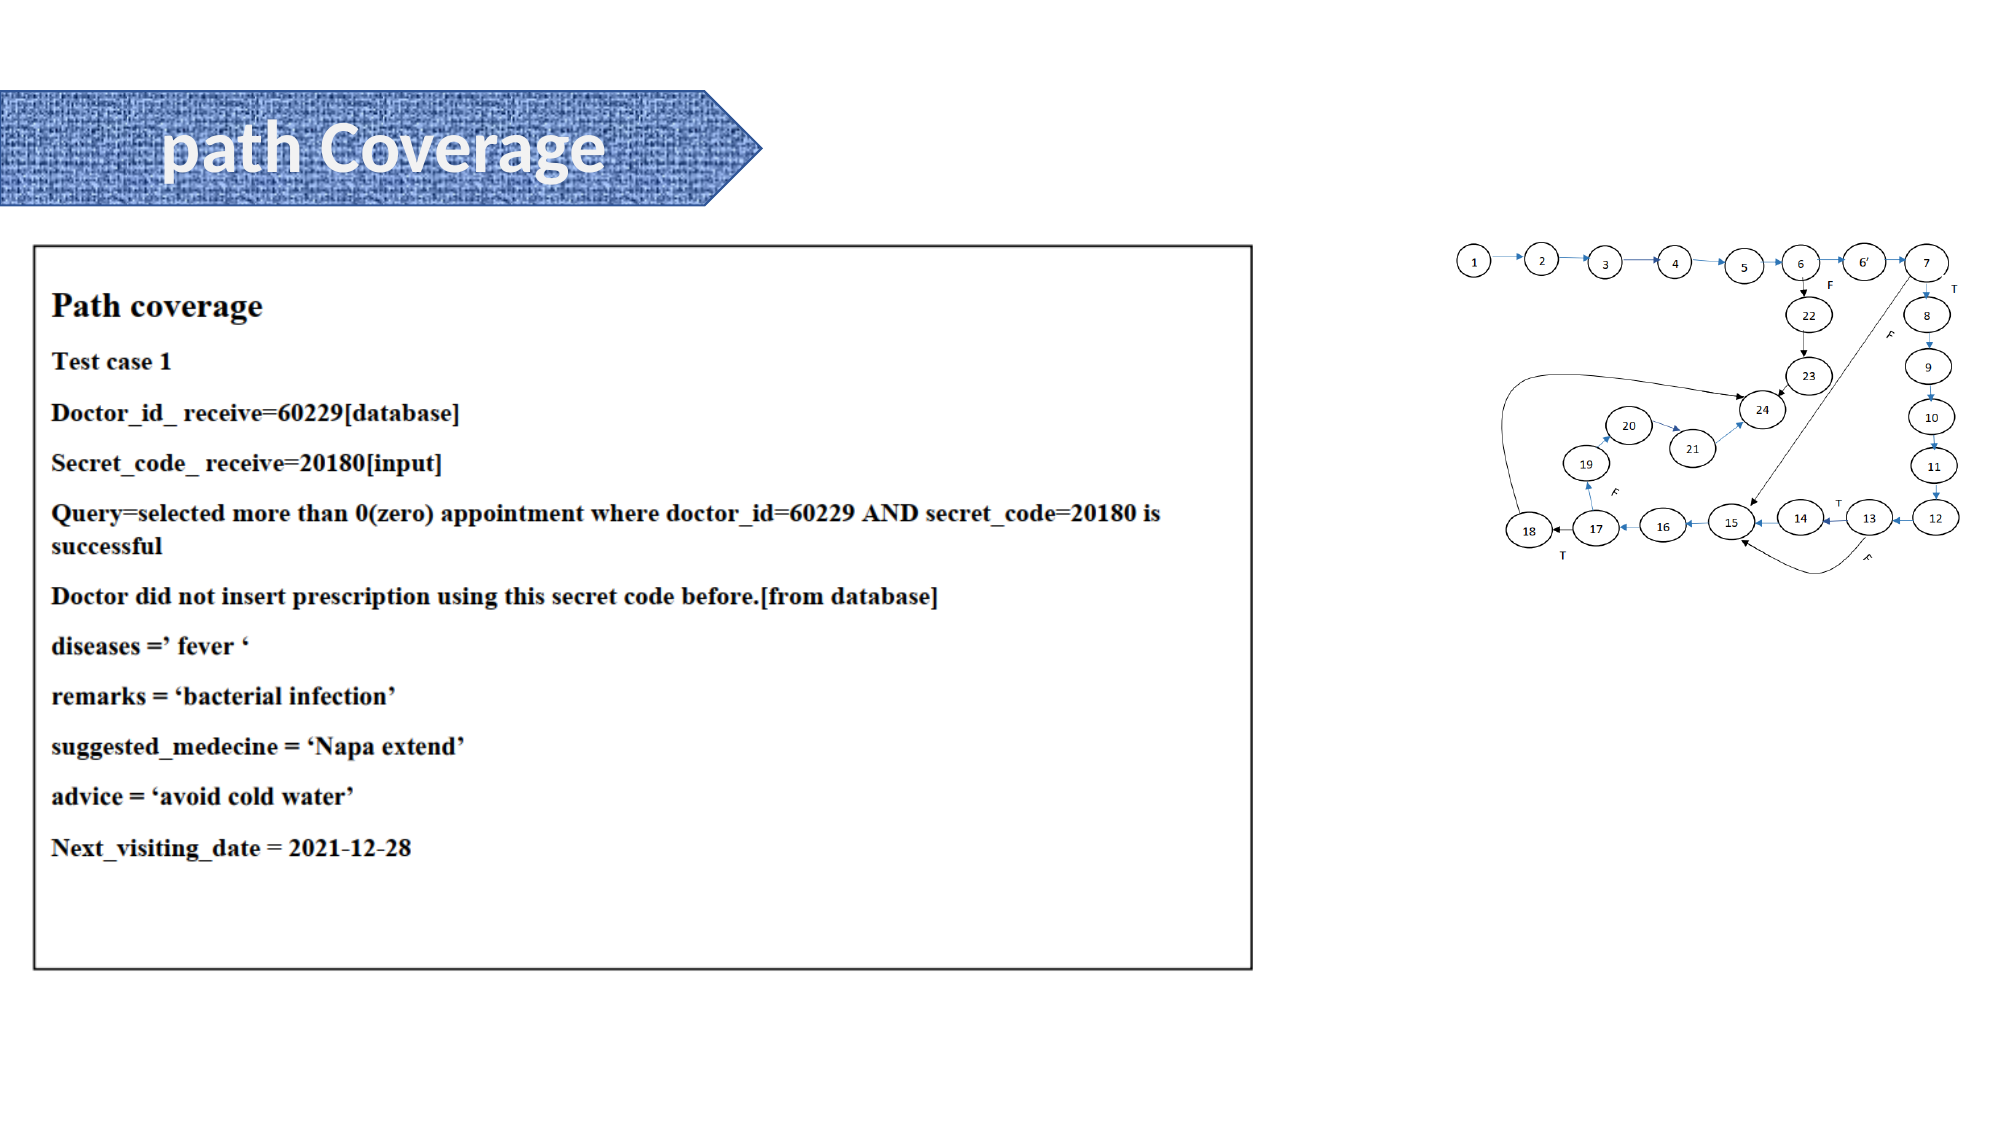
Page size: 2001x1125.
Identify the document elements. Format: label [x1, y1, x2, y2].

picture [1409, 205, 1986, 584]
text_box [0, 91, 762, 206]
picture [14, 230, 1274, 1004]
